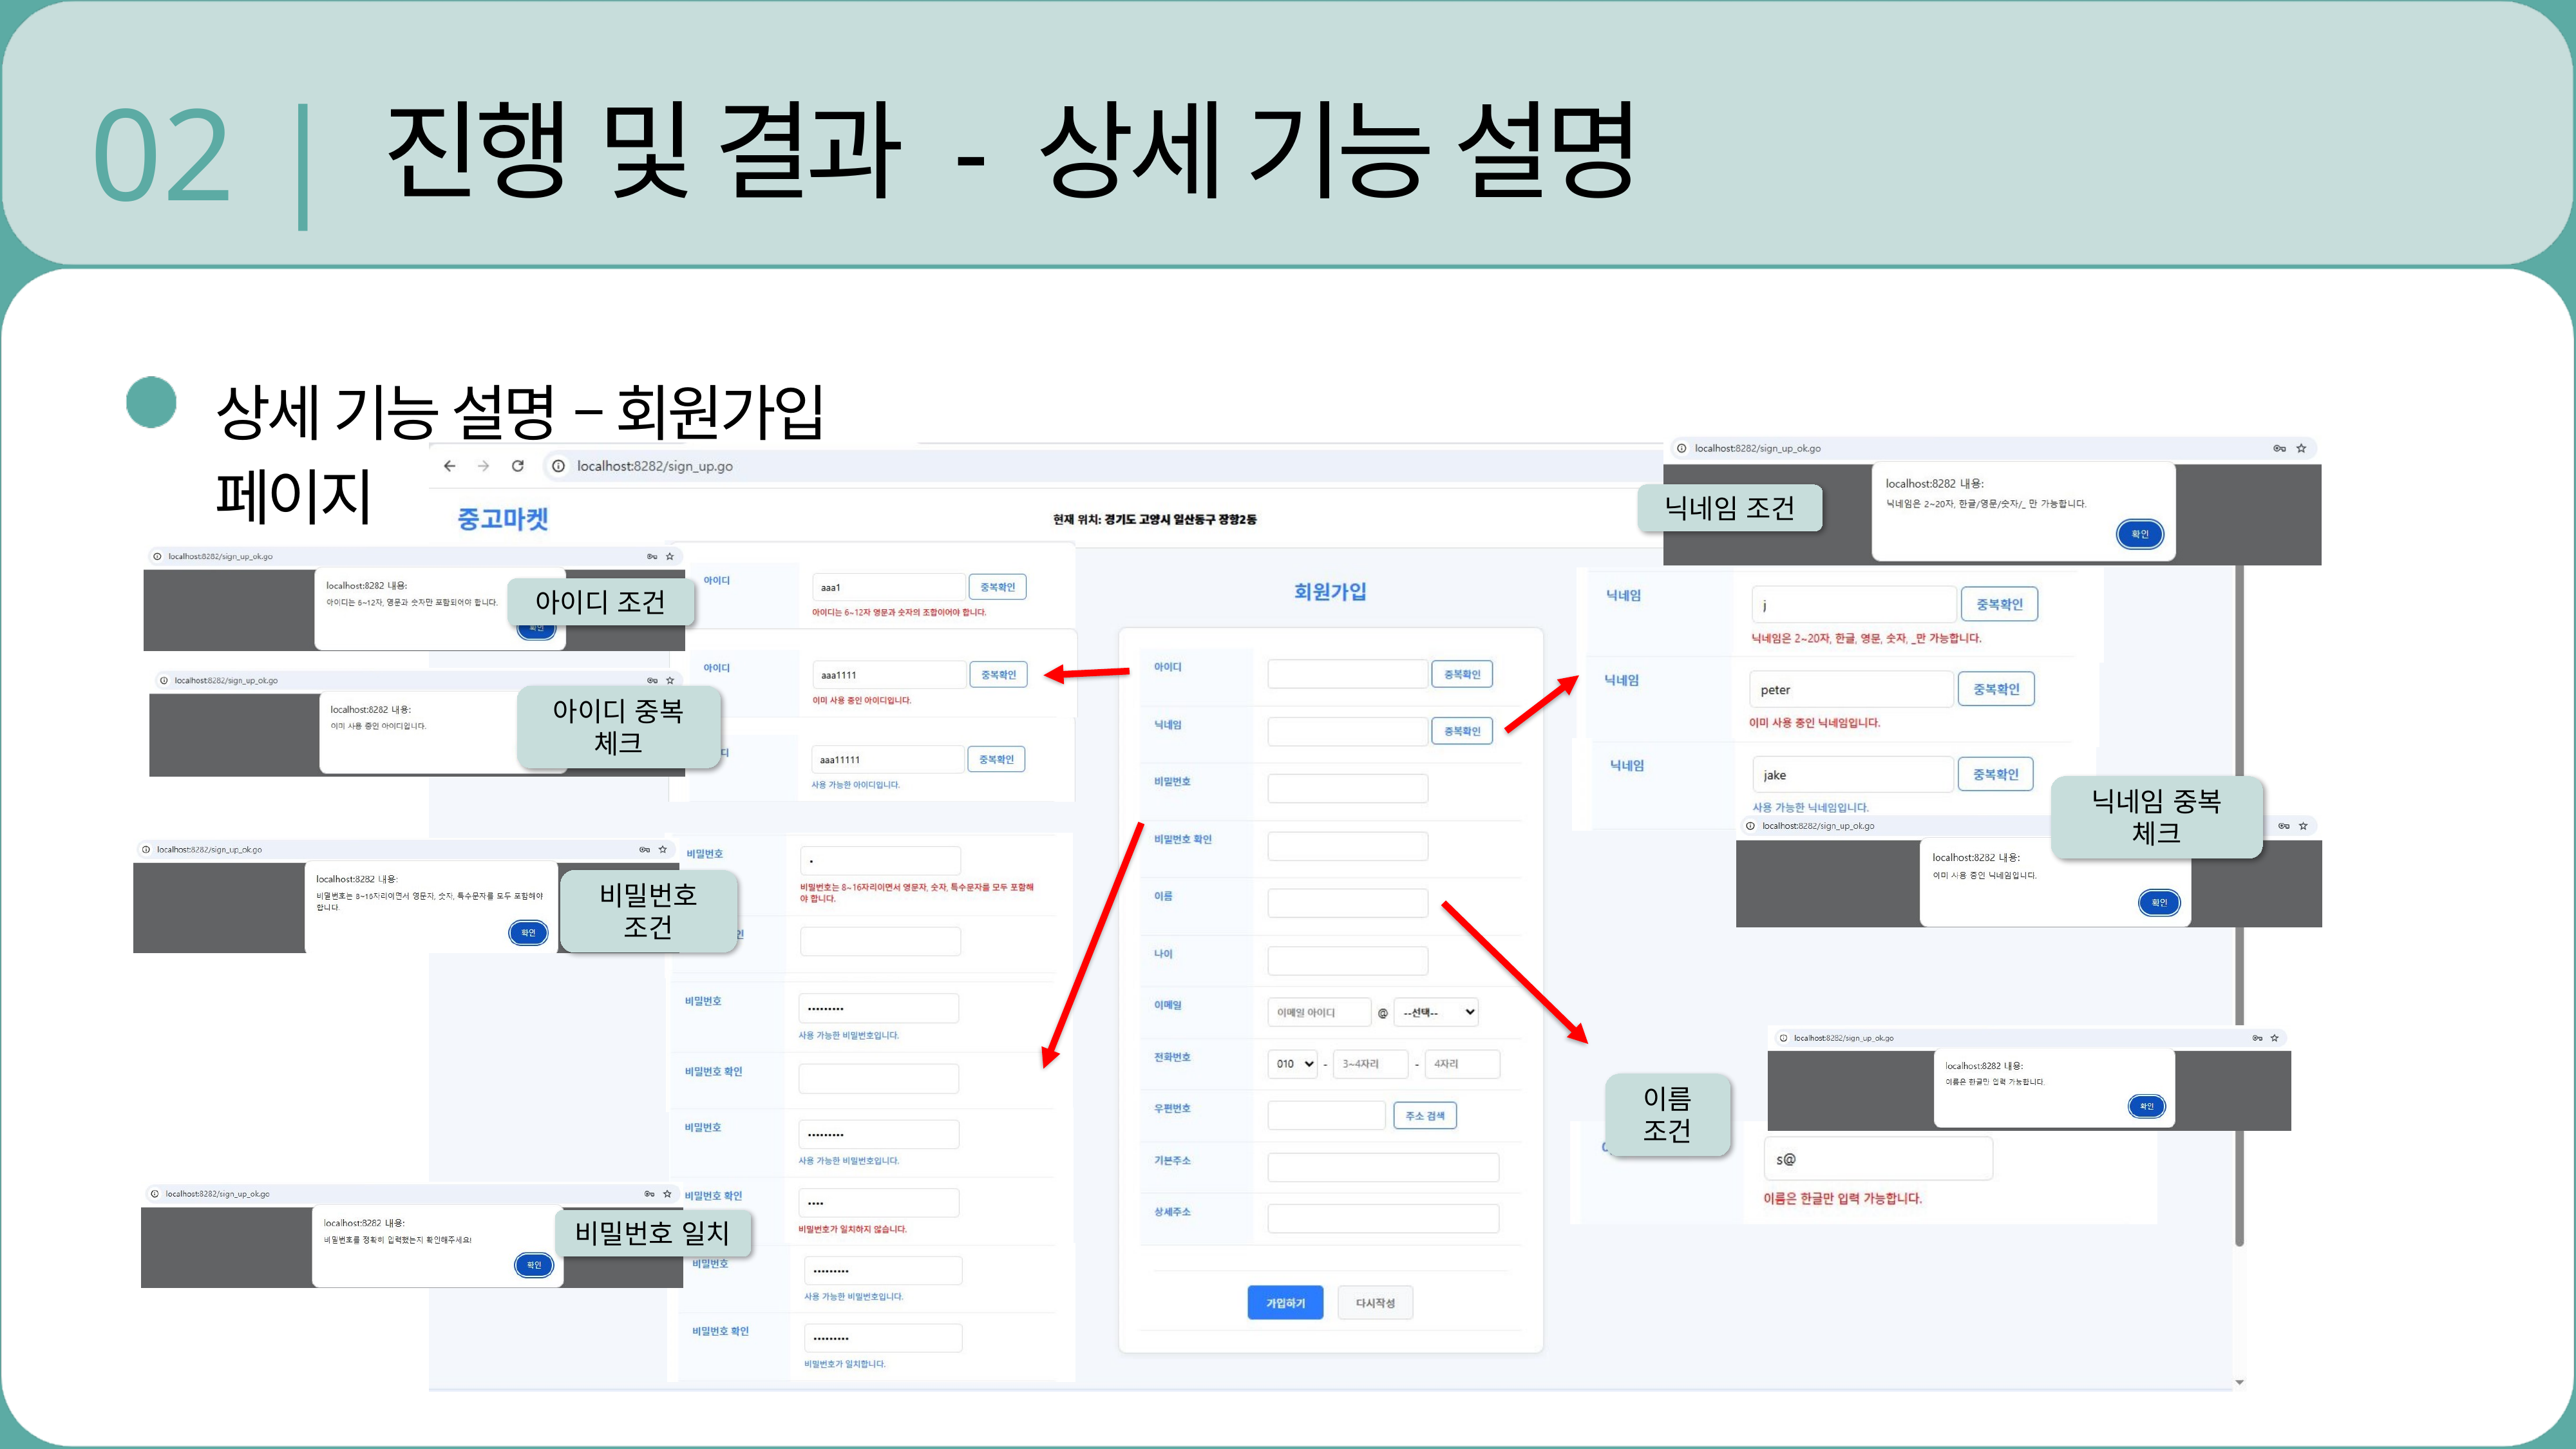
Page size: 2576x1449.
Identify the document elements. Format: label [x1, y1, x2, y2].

text_box [1443, 902, 1589, 1045]
picture [0, 0, 2576, 1449]
text_box [1506, 675, 1580, 732]
text_box [1043, 670, 1130, 676]
text_box [1043, 822, 1142, 1069]
